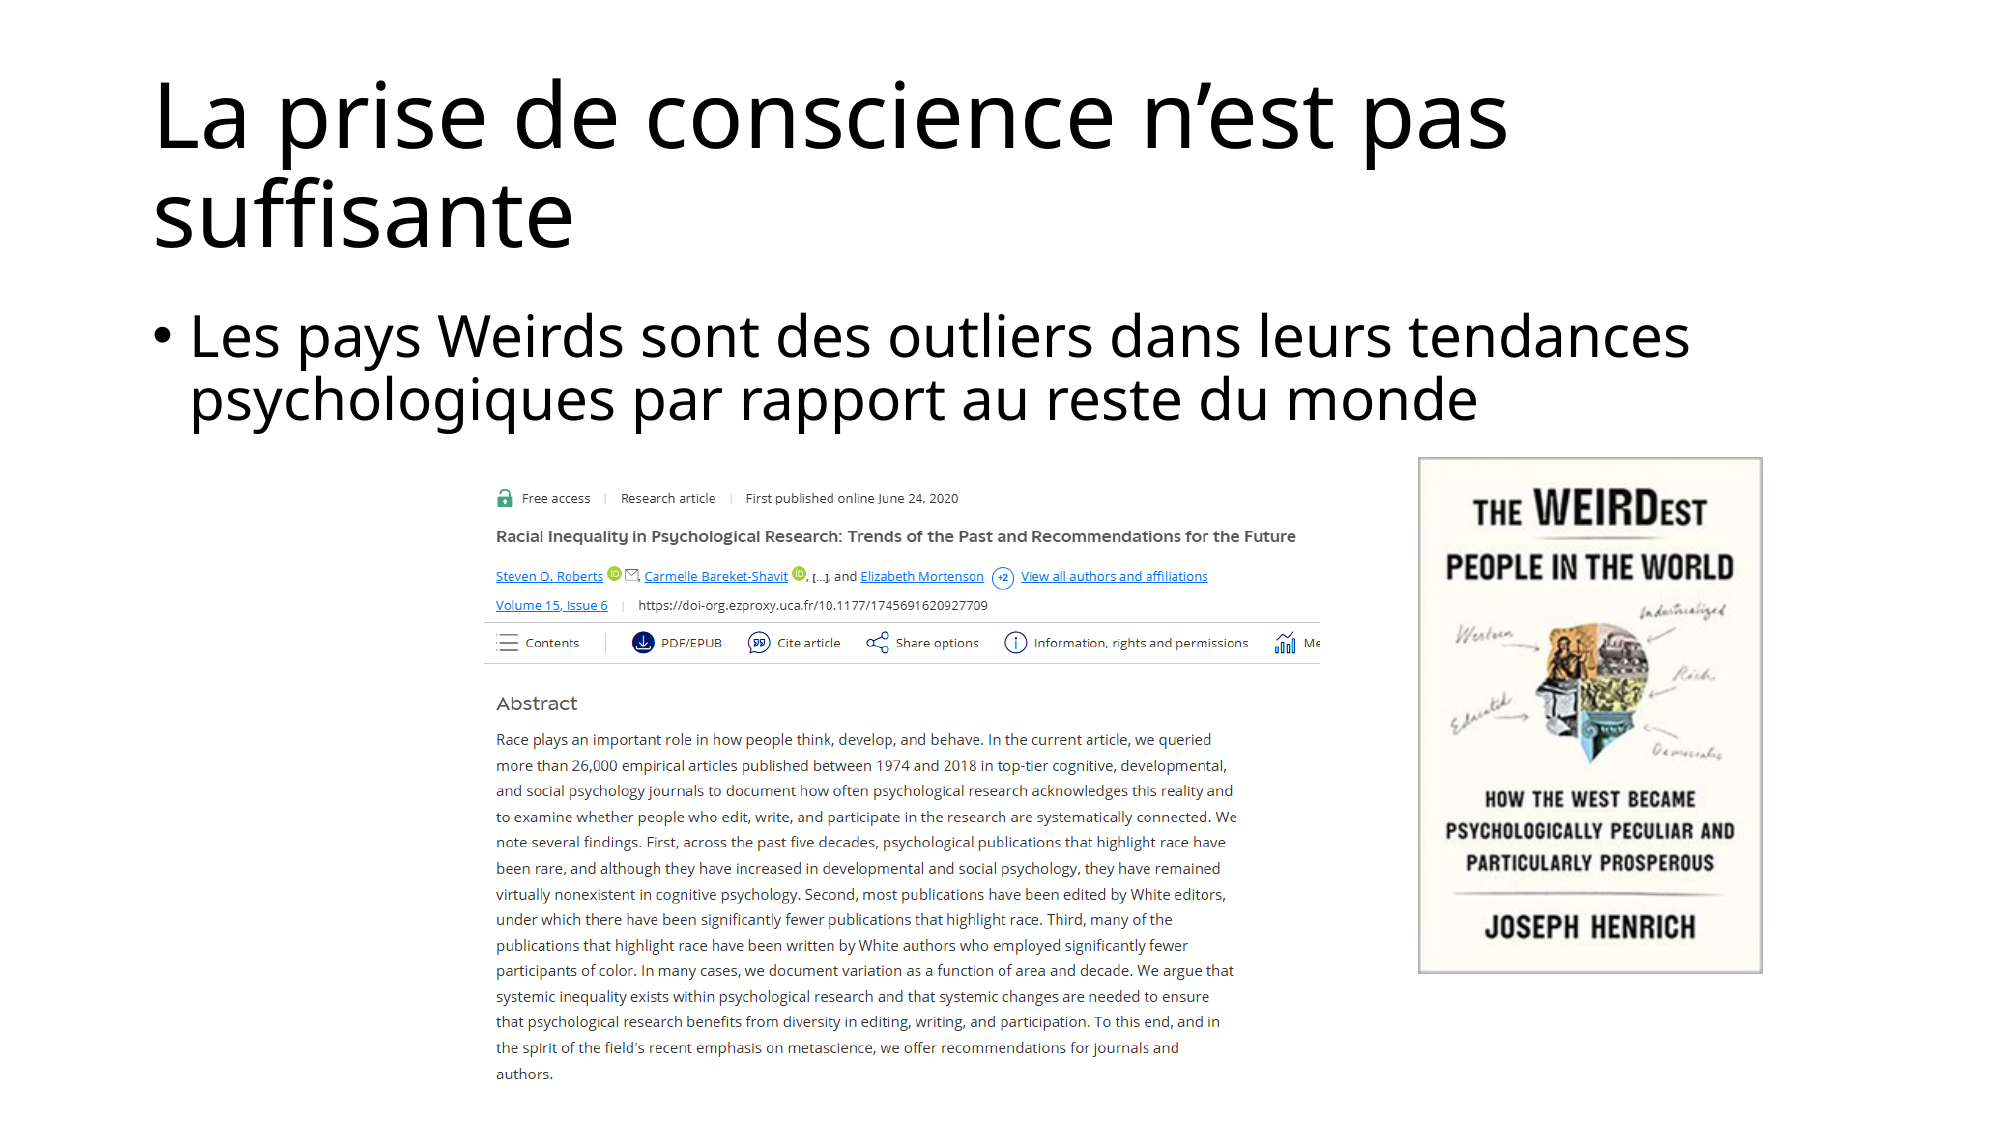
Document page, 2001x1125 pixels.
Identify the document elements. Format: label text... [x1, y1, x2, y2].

picture [1418, 457, 1764, 975]
picture [484, 475, 1320, 1104]
title La prise de conscience n’est pas suffisante [137, 59, 1863, 278]
list Les pays Weirds sont des outliers dans leurs tendances psychologiques par rapport au reste du monde [137, 299, 1863, 1014]
